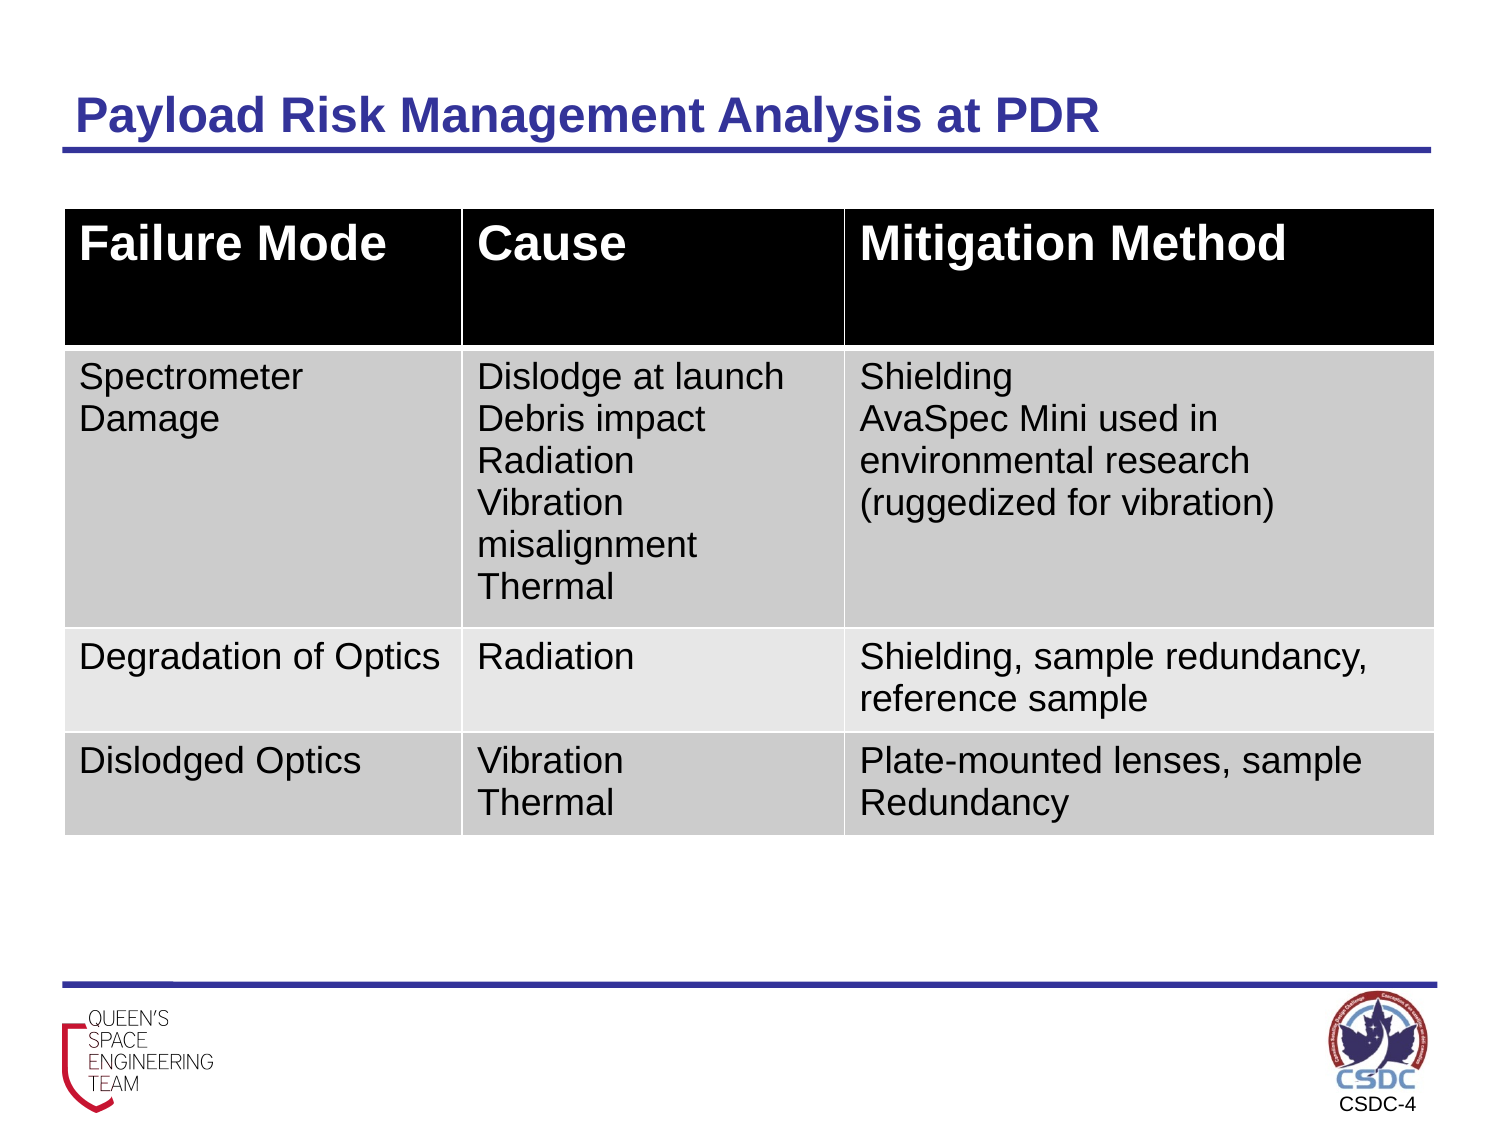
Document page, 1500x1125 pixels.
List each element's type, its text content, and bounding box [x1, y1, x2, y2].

table_cell Radiation [463, 629, 844, 731]
table_cell Vibration Thermal [463, 733, 844, 835]
table_cell Shielding, sample redundancy, reference sample [845, 629, 1434, 731]
table_cell Dislodge at launch Debris impact Radiation Vibration misalignment Thermal [463, 351, 844, 627]
picture [1325, 988, 1430, 1093]
table_cell Dislodged Optics [65, 733, 461, 835]
table_cell Degradation of Optics [65, 629, 461, 731]
table_header Cause [463, 209, 844, 345]
picture [62, 1007, 214, 1113]
table_cell Shielding AvaSpec Mini used in environmental research (ruggedized for vibration) [845, 351, 1434, 627]
title Payload Risk Management Analysis at PDR [72, 65, 1425, 160]
table_cell Plate-mounted lenses, sample Redundancy [845, 733, 1434, 835]
table_header Failure Mode [65, 209, 461, 345]
table_cell Spectrometer Damage [65, 351, 461, 627]
table_header Mitigation Method [845, 209, 1434, 345]
